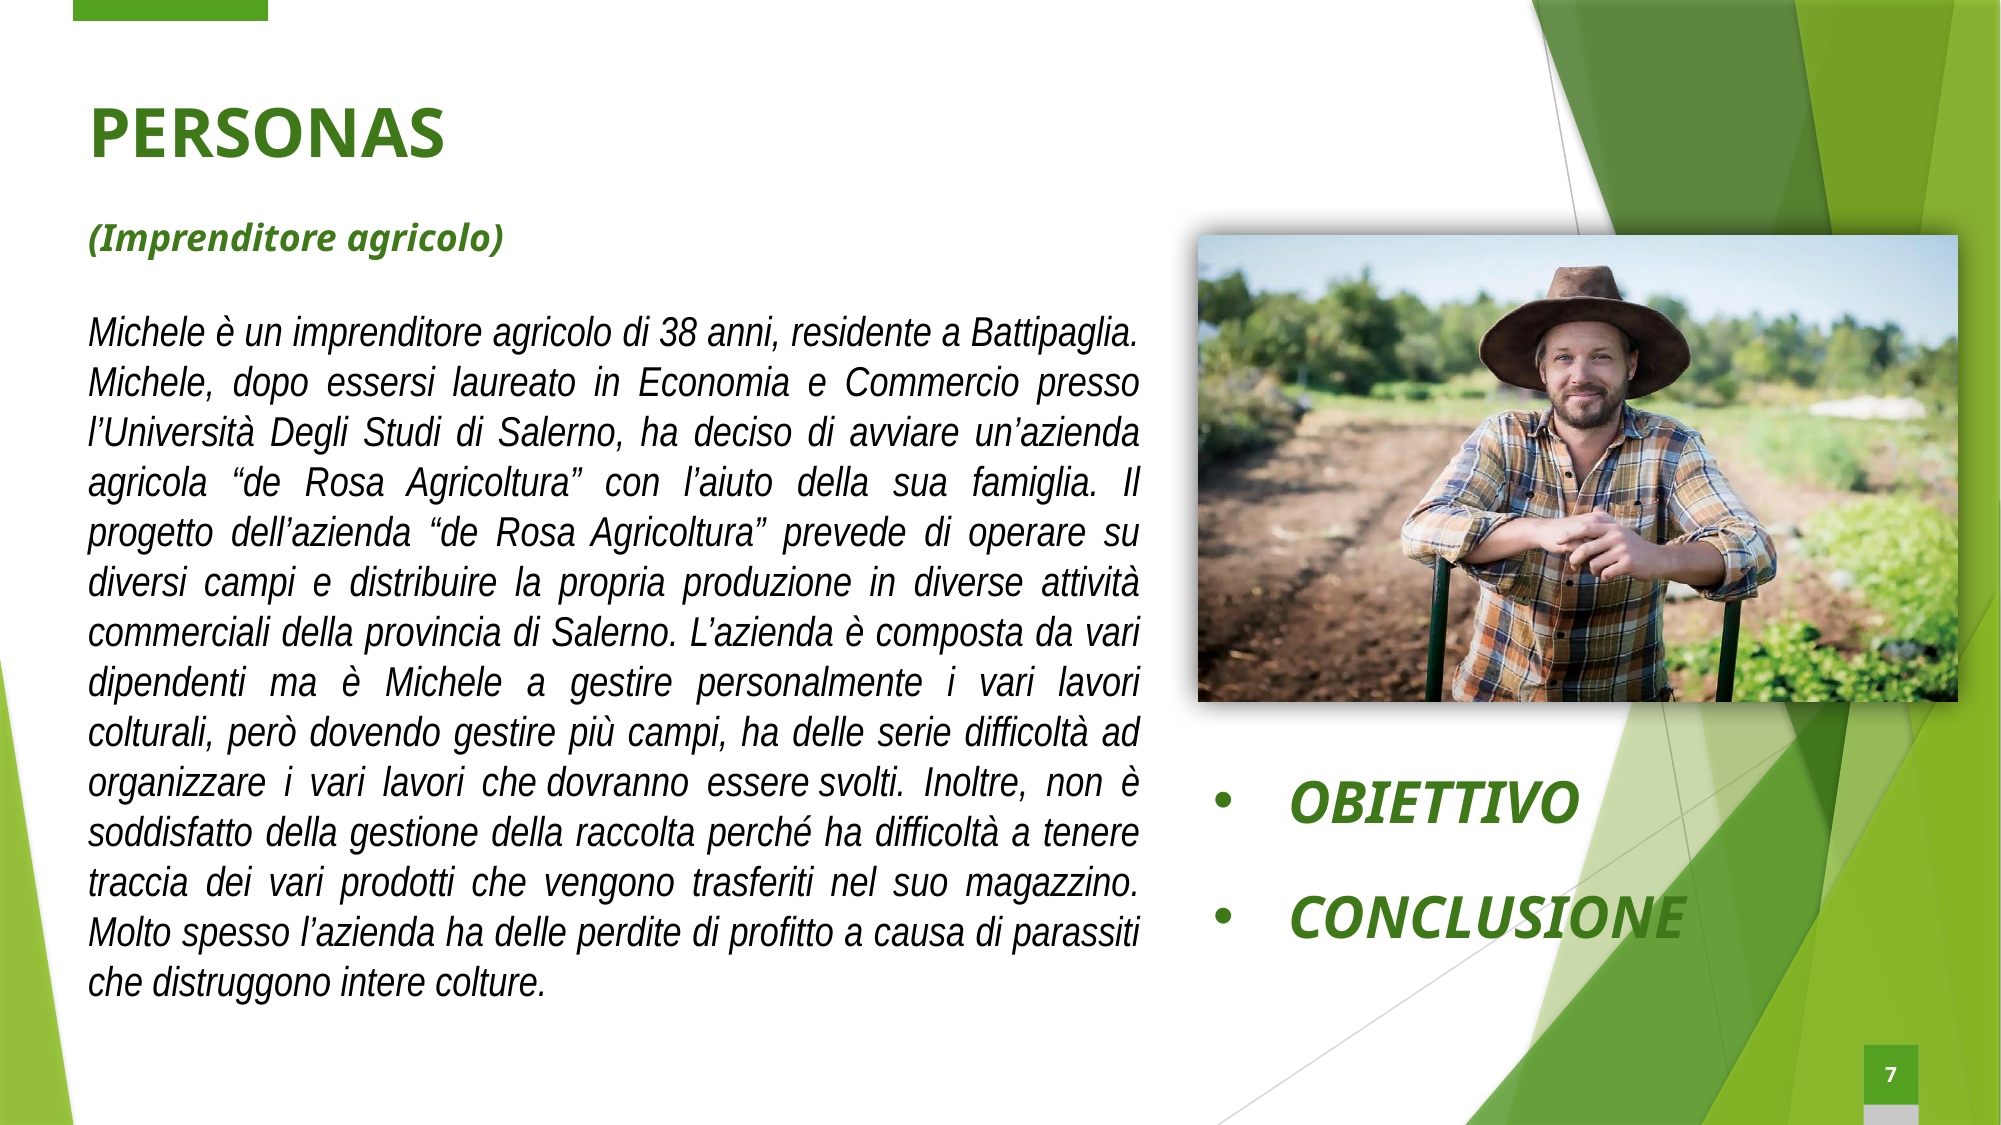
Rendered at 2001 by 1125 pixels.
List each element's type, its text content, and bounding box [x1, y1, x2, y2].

picture [1197, 234, 1958, 702]
text_box OBIETTIVO CONCLUSIONE [1198, 757, 1811, 958]
text_box (Imprenditore agricolo) Michele è un imprenditore agricolo di 38 anni, residente a Battipaglia. Michele, dopo essersi laureato in Economia e Commercio presso l’Università Degli Studi di Salerno, ha deciso di avviare un’azienda agricola “de Rosa Agricoltura” con l’aiuto della sua famiglia. Il progetto dell’azienda “de Rosa Agricoltura” prevede di operare su diversi campi e distribuire la propria produzione in diverse attività commerciali della provincia di Salerno. L’azienda è composta da vari dipendenti ma è Michele a gestire personalmente i vari lavori colturali, però dovendo gestire più campi, ha delle serie difficoltà ad organizzare i vari lavori che dovranno essere svolti. Inoltre, non è soddisfatto della gestione della raccolta perché ha difficoltà a tenere traccia dei vari prodotti che vengono trasferiti nel suo magazzino. Molto spesso l’azienda ha delle perdite di profitto a causa di parassiti che distruggono intere colture. [73, 206, 1156, 1058]
title PERSONAS [73, 82, 1907, 179]
